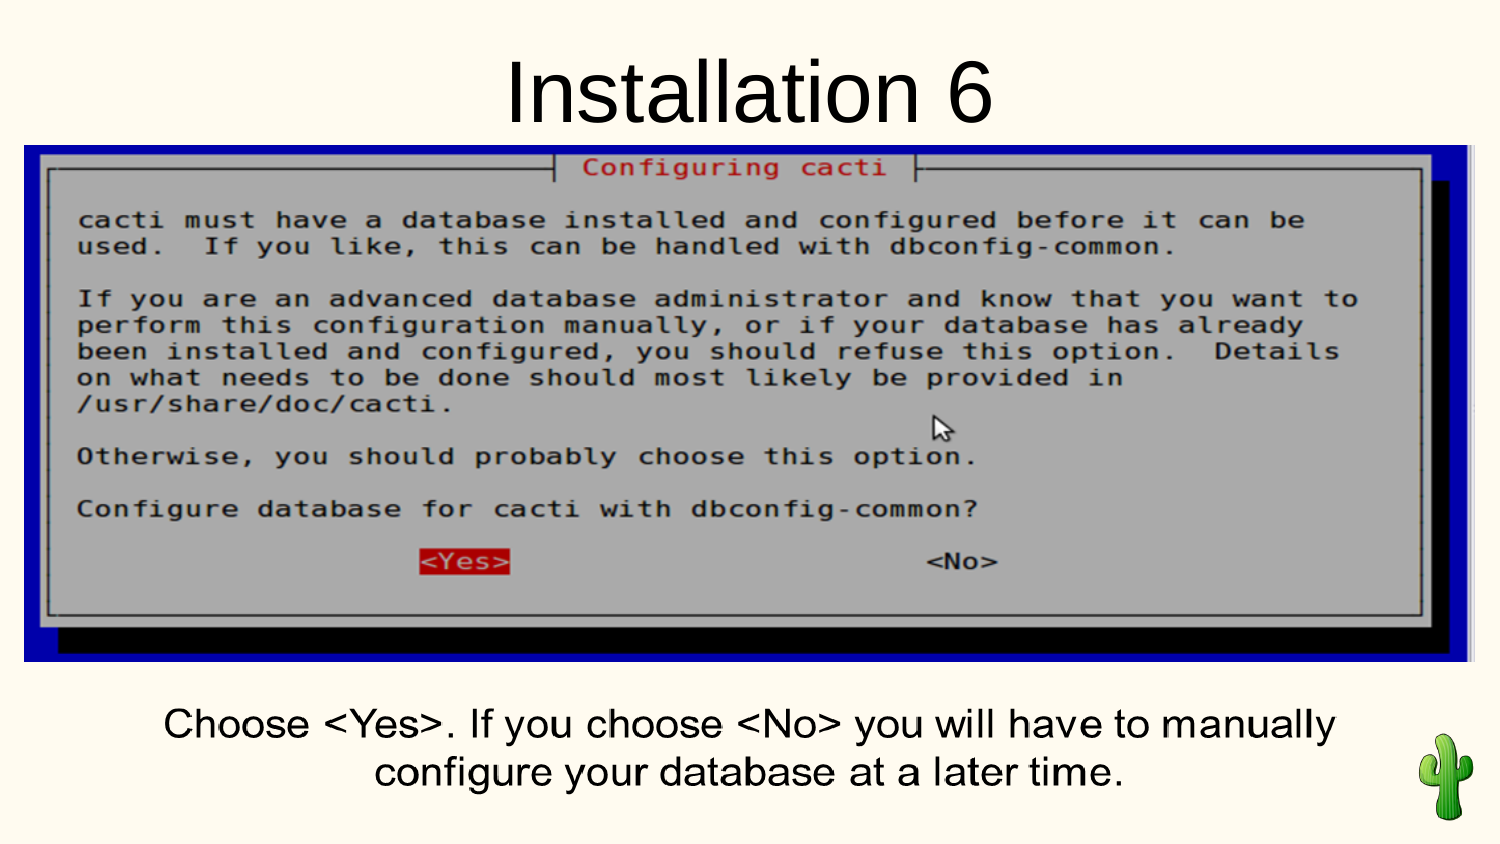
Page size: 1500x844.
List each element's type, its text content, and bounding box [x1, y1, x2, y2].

title Installation 6 [51, 20, 1449, 121]
picture [24, 145, 1476, 662]
picture [108, 685, 1392, 819]
picture [1415, 725, 1477, 829]
